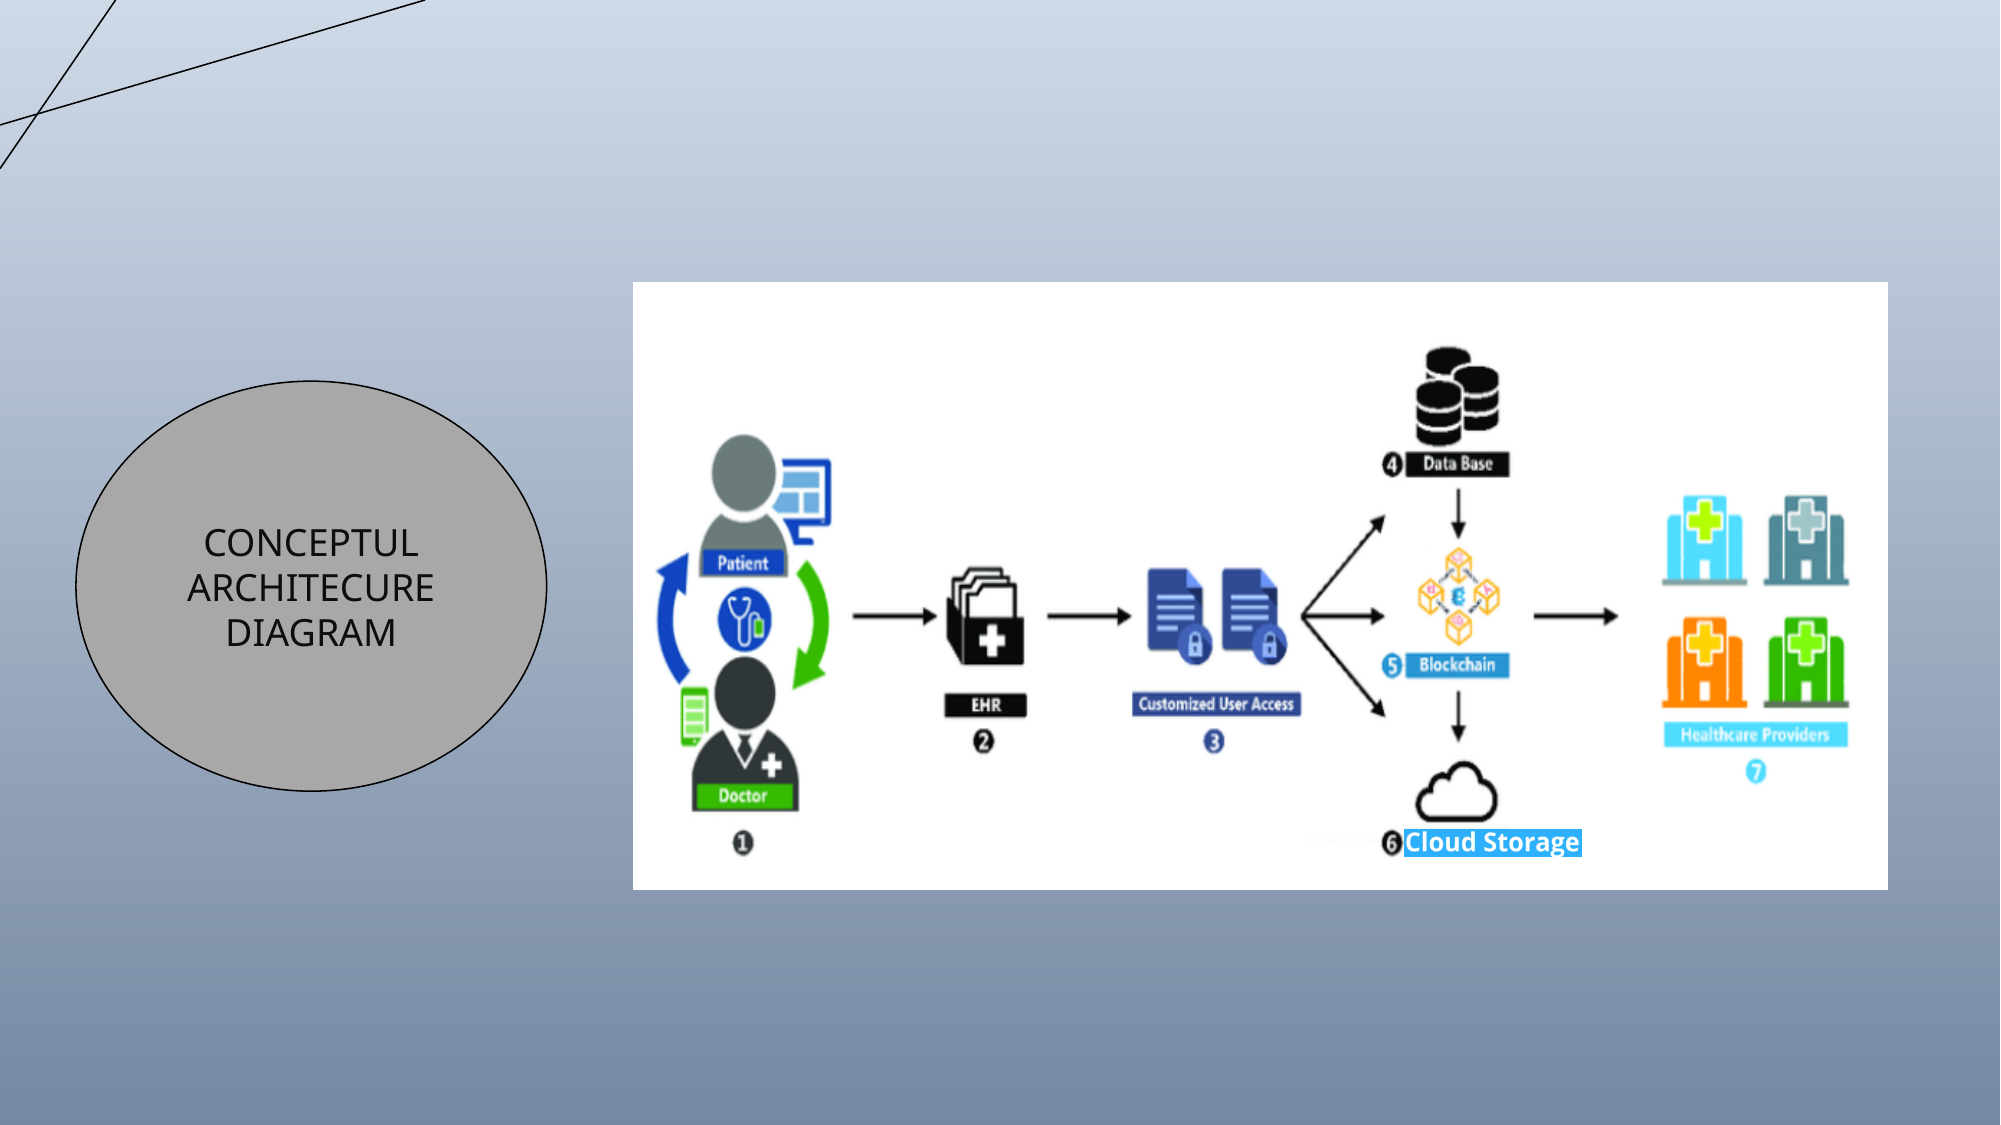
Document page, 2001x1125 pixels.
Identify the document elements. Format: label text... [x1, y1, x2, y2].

text_box CONCEPTUL ARCHITECURE DIAGRAM [75, 380, 548, 792]
picture [1404, 829, 1582, 857]
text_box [633, 282, 1888, 890]
